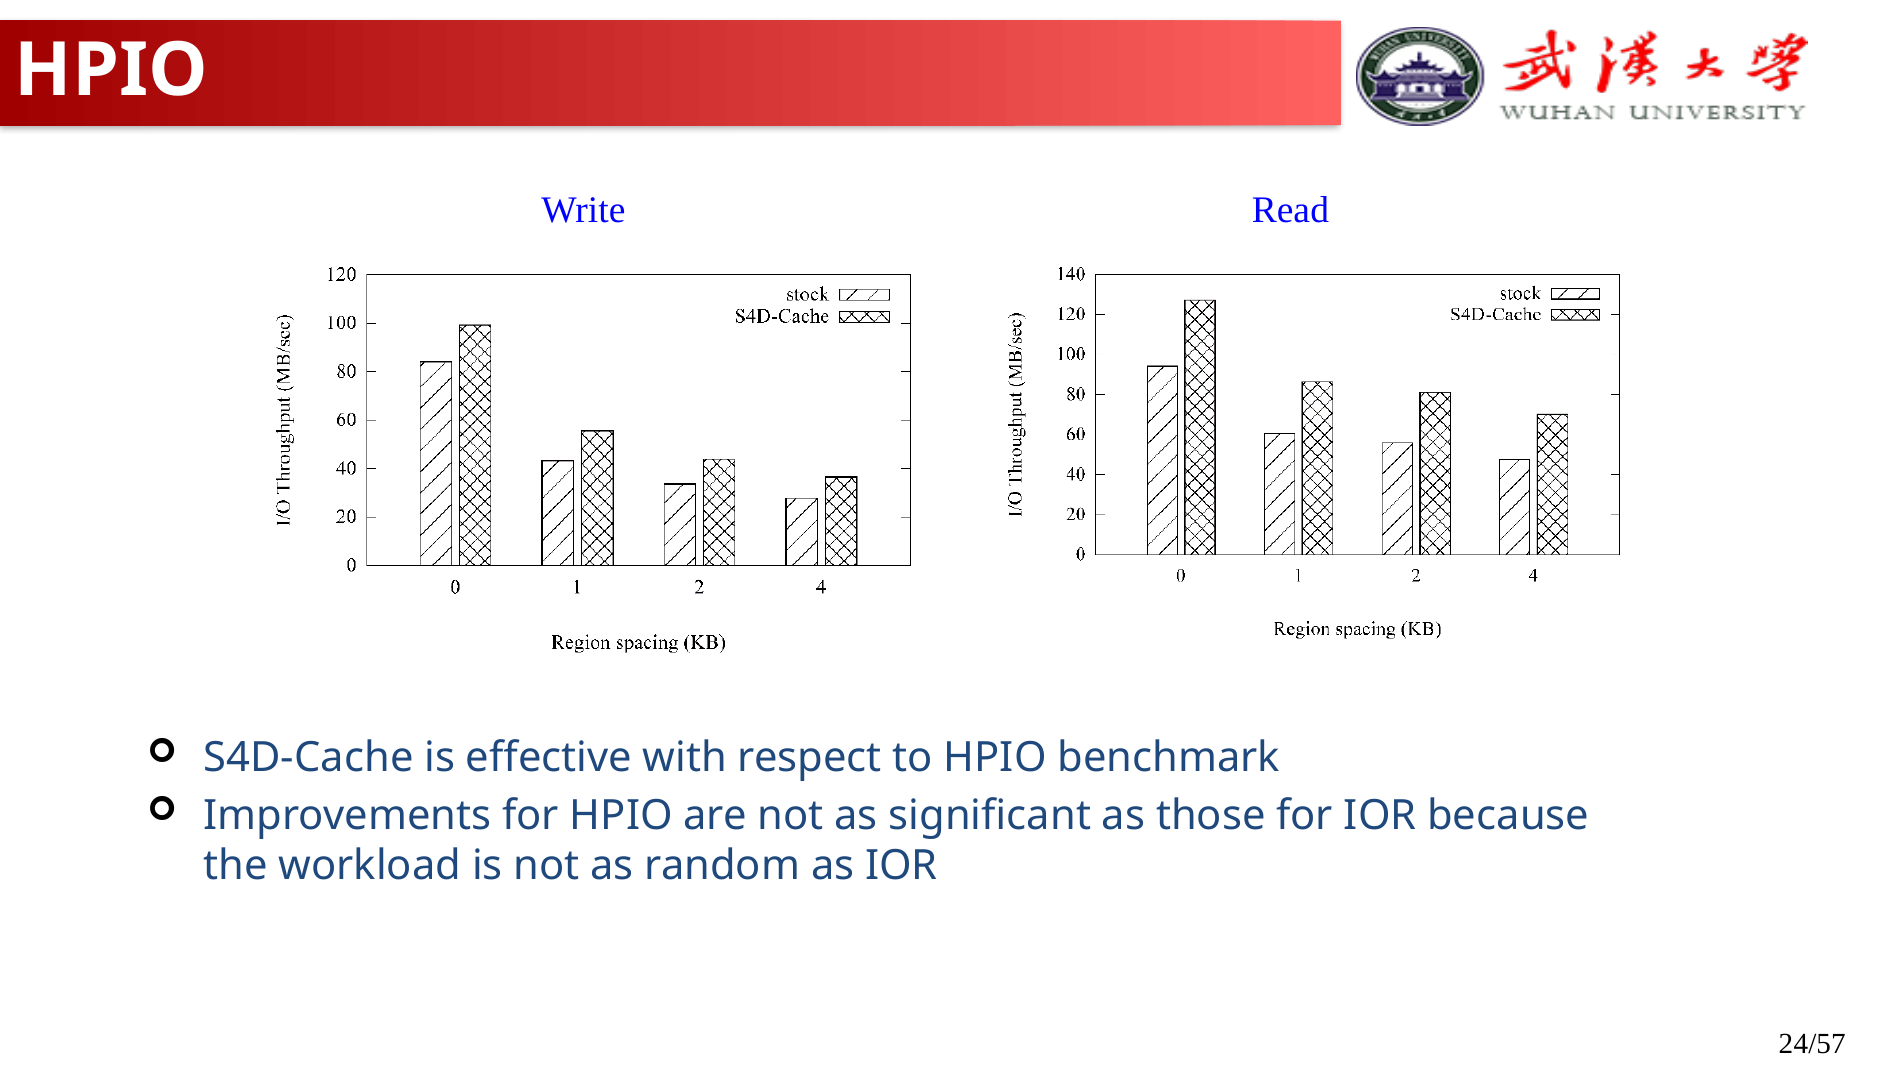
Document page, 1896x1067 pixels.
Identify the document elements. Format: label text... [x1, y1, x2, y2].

text_box Write [450, 178, 717, 238]
text_box S4D-Cache is effective with respect to HPIO benchmark Improvements for HPIO are not as significant as those for IOR because the workload is not as random as IOR [132, 722, 1657, 980]
text_box Read [1183, 178, 1398, 238]
picture [274, 265, 912, 653]
picture [1006, 265, 1622, 640]
picture [1356, 27, 1808, 126]
text_box HPIO [0, 13, 1342, 132]
